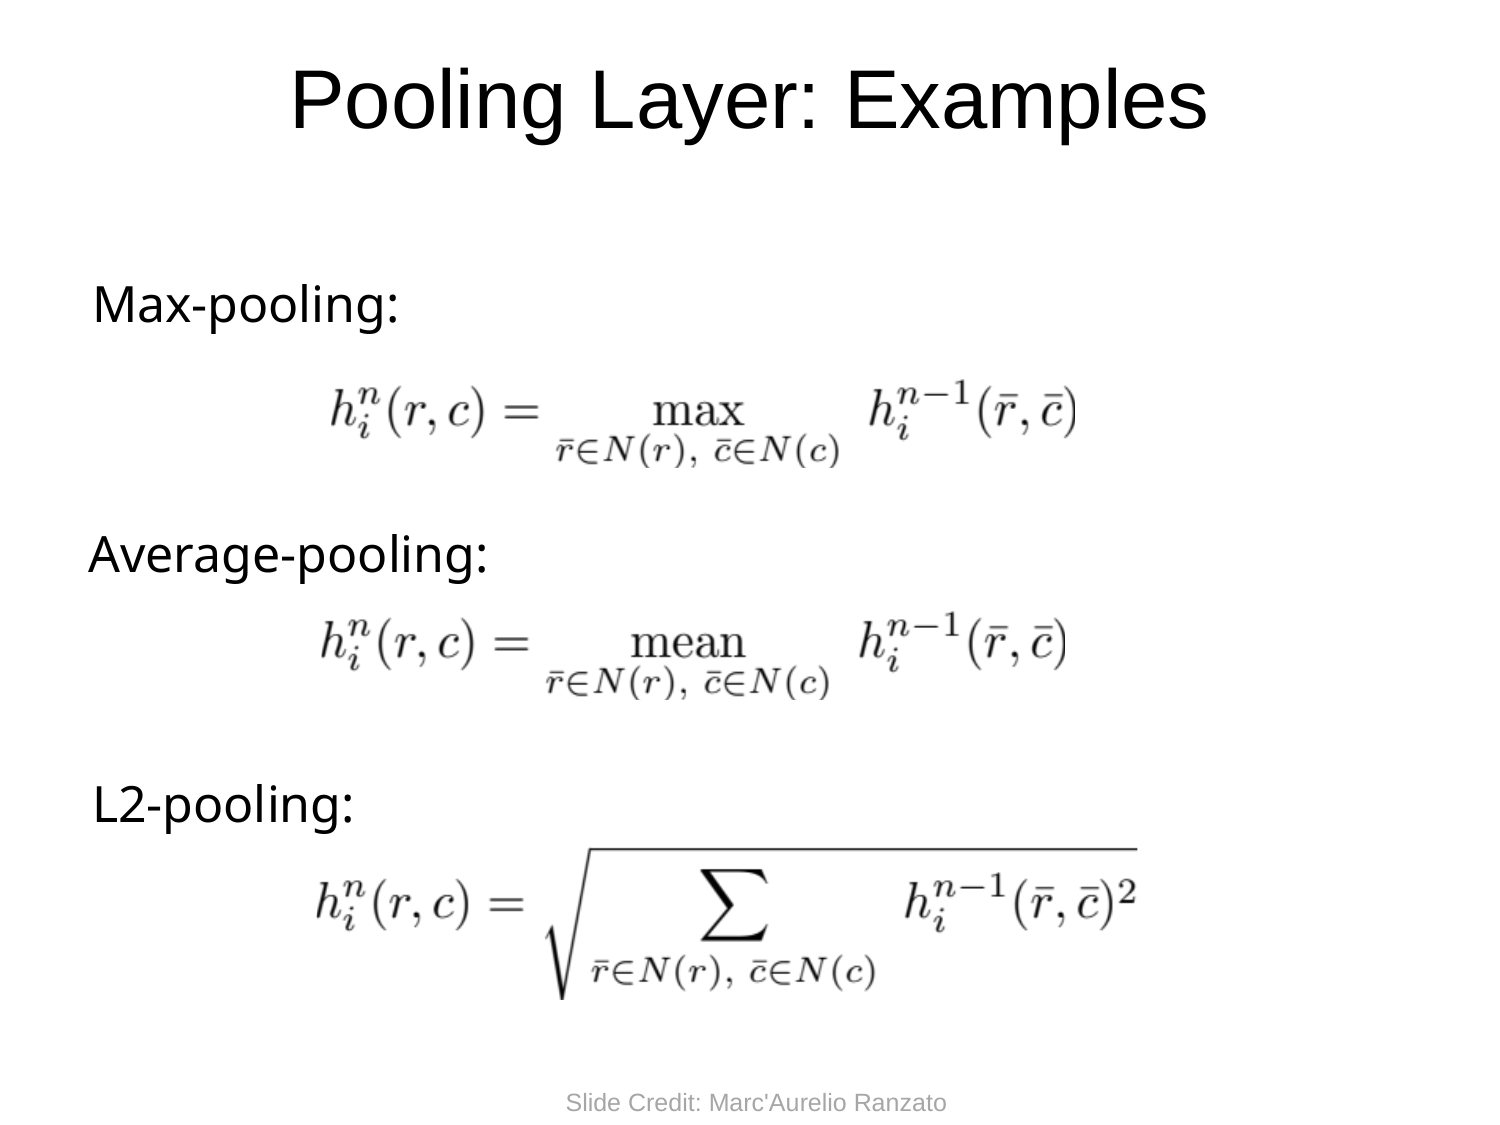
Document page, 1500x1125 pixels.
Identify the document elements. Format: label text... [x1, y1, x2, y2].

text_box Pooling Layer: Examples [112, 37, 1388, 150]
picture [316, 847, 1138, 1001]
picture [330, 377, 1076, 468]
text_box Slide Credit: Marc'Aurelio Ranzato [550, 1079, 963, 1124]
text_box Max-pooling: [78, 262, 477, 340]
text_box Average-pooling: [74, 512, 711, 590]
text_box L2-pooling: [78, 762, 715, 840]
picture [320, 610, 1066, 701]
